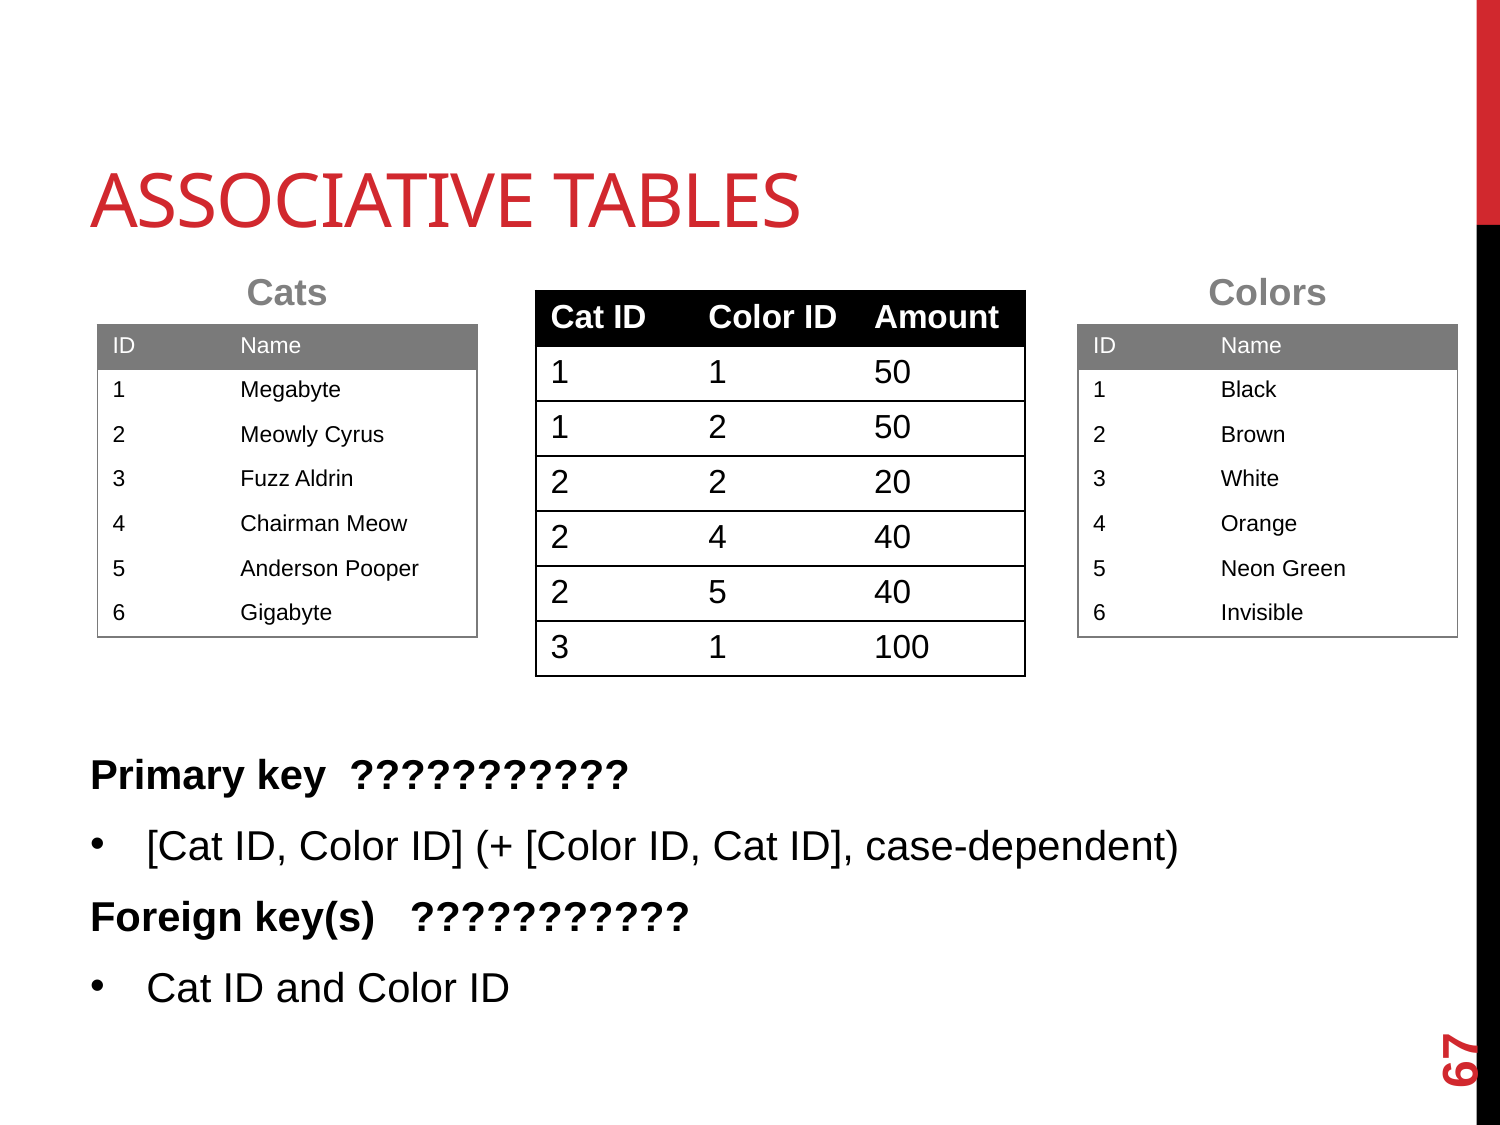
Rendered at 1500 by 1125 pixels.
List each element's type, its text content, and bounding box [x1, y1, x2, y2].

table_cell 1 [693, 347, 859, 400]
table_cell 2 [537, 457, 693, 510]
table_header ID [98, 326, 225, 370]
table_cell 2 [693, 457, 859, 510]
table_cell 1 [98, 370, 225, 414]
table_cell 40 [859, 512, 1024, 565]
table_cell 40 [859, 567, 1024, 620]
table_cell Brown [1206, 414, 1457, 459]
table_cell 50 [859, 402, 1024, 455]
table_cell 3 [537, 622, 693, 675]
table_cell 1 [693, 622, 859, 675]
table_cell Fuzz Aldrin [225, 459, 476, 503]
table_cell 50 [859, 347, 1024, 400]
table_cell 5 [693, 567, 859, 620]
table_cell 4 [693, 512, 859, 565]
table_cell 5 [1079, 548, 1206, 592]
table_header Name [225, 326, 476, 370]
table_header Name [1206, 326, 1457, 370]
table_cell Invisible [1206, 592, 1457, 636]
slide_number 67 [1427, 887, 1488, 1104]
table_cell 1 [537, 402, 693, 455]
table_cell Chairman Meow [225, 503, 476, 548]
title Associative tables [75, 25, 1025, 250]
table_cell 6 [1079, 592, 1206, 636]
table_cell 5 [98, 548, 225, 592]
table_cell 2 [1079, 414, 1206, 459]
table_cell 20 [859, 457, 1024, 510]
table_cell 4 [1079, 503, 1206, 548]
table_cell Meowly Cyrus [225, 414, 476, 459]
table_cell 2 [537, 512, 693, 565]
table_cell Orange [1206, 503, 1457, 548]
text_box Colors [1077, 260, 1458, 321]
table_cell 3 [1079, 459, 1206, 503]
table_cell Neon Green [1206, 548, 1457, 592]
table_cell Black [1206, 370, 1457, 414]
table_header Amount [859, 292, 1024, 345]
table_cell 2 [693, 402, 859, 455]
table_cell Gigabyte [225, 592, 476, 636]
table_cell 1 [537, 347, 693, 400]
table_cell 4 [98, 503, 225, 548]
table_cell 3 [98, 459, 225, 503]
text_box Cats [97, 260, 477, 321]
table_cell White [1206, 459, 1457, 503]
table_cell 2 [537, 567, 693, 620]
table_cell 2 [98, 414, 225, 459]
table_header Cat ID [537, 292, 693, 345]
table_cell 100 [859, 622, 1024, 675]
table_header Color ID [693, 292, 859, 345]
table_cell 6 [98, 592, 225, 636]
table_header ID [1079, 326, 1206, 370]
list Primary key ??????????? [Cat ID, Color ID] (+ [Color ID, Cat ID], case-dependent) Foreign key(s) ??????????? Cat ID and Color ID [75, 740, 1325, 1065]
table_cell Megabyte [225, 370, 476, 414]
table_cell 1 [1079, 370, 1206, 414]
table_cell Anderson Pooper [225, 548, 476, 592]
